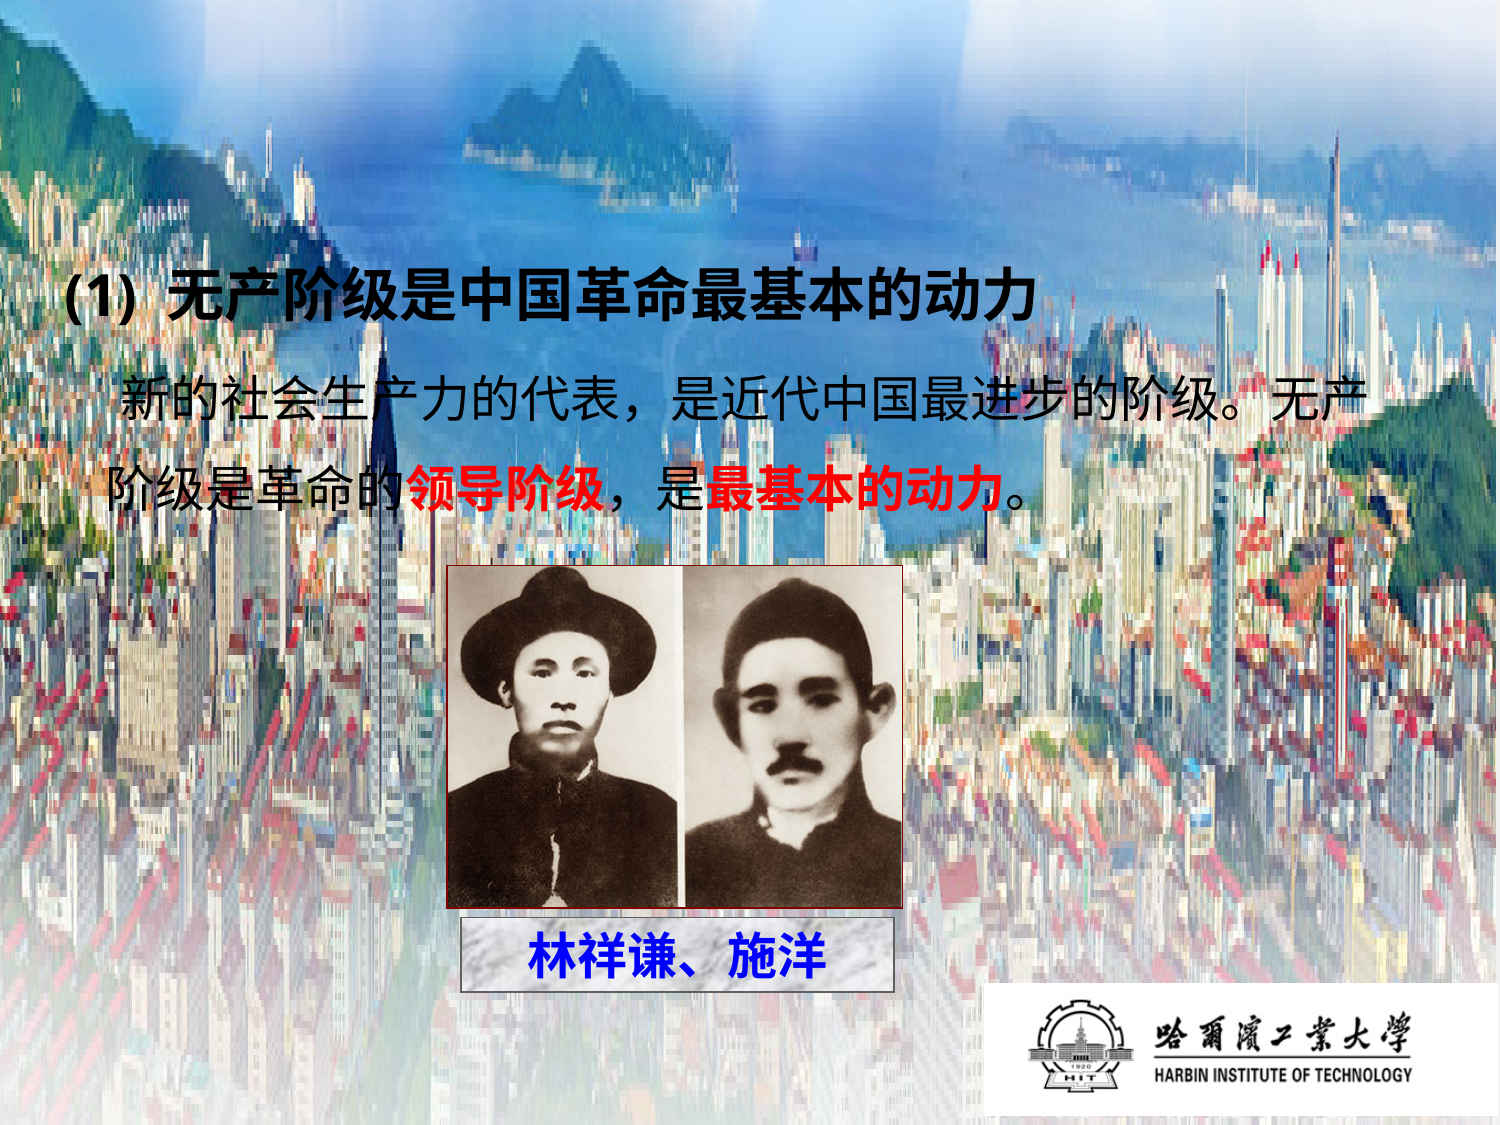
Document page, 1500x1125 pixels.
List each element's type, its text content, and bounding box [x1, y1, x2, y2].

list (1) 无产阶级是中国革命最基本的动力 新的社会生产力的代表，是近代中国最进步的阶级。无产阶级是革命的领导阶级，是最基本的动力。 [34, 215, 1430, 517]
picture [0, 0, 1500, 1125]
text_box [447, 566, 902, 993]
